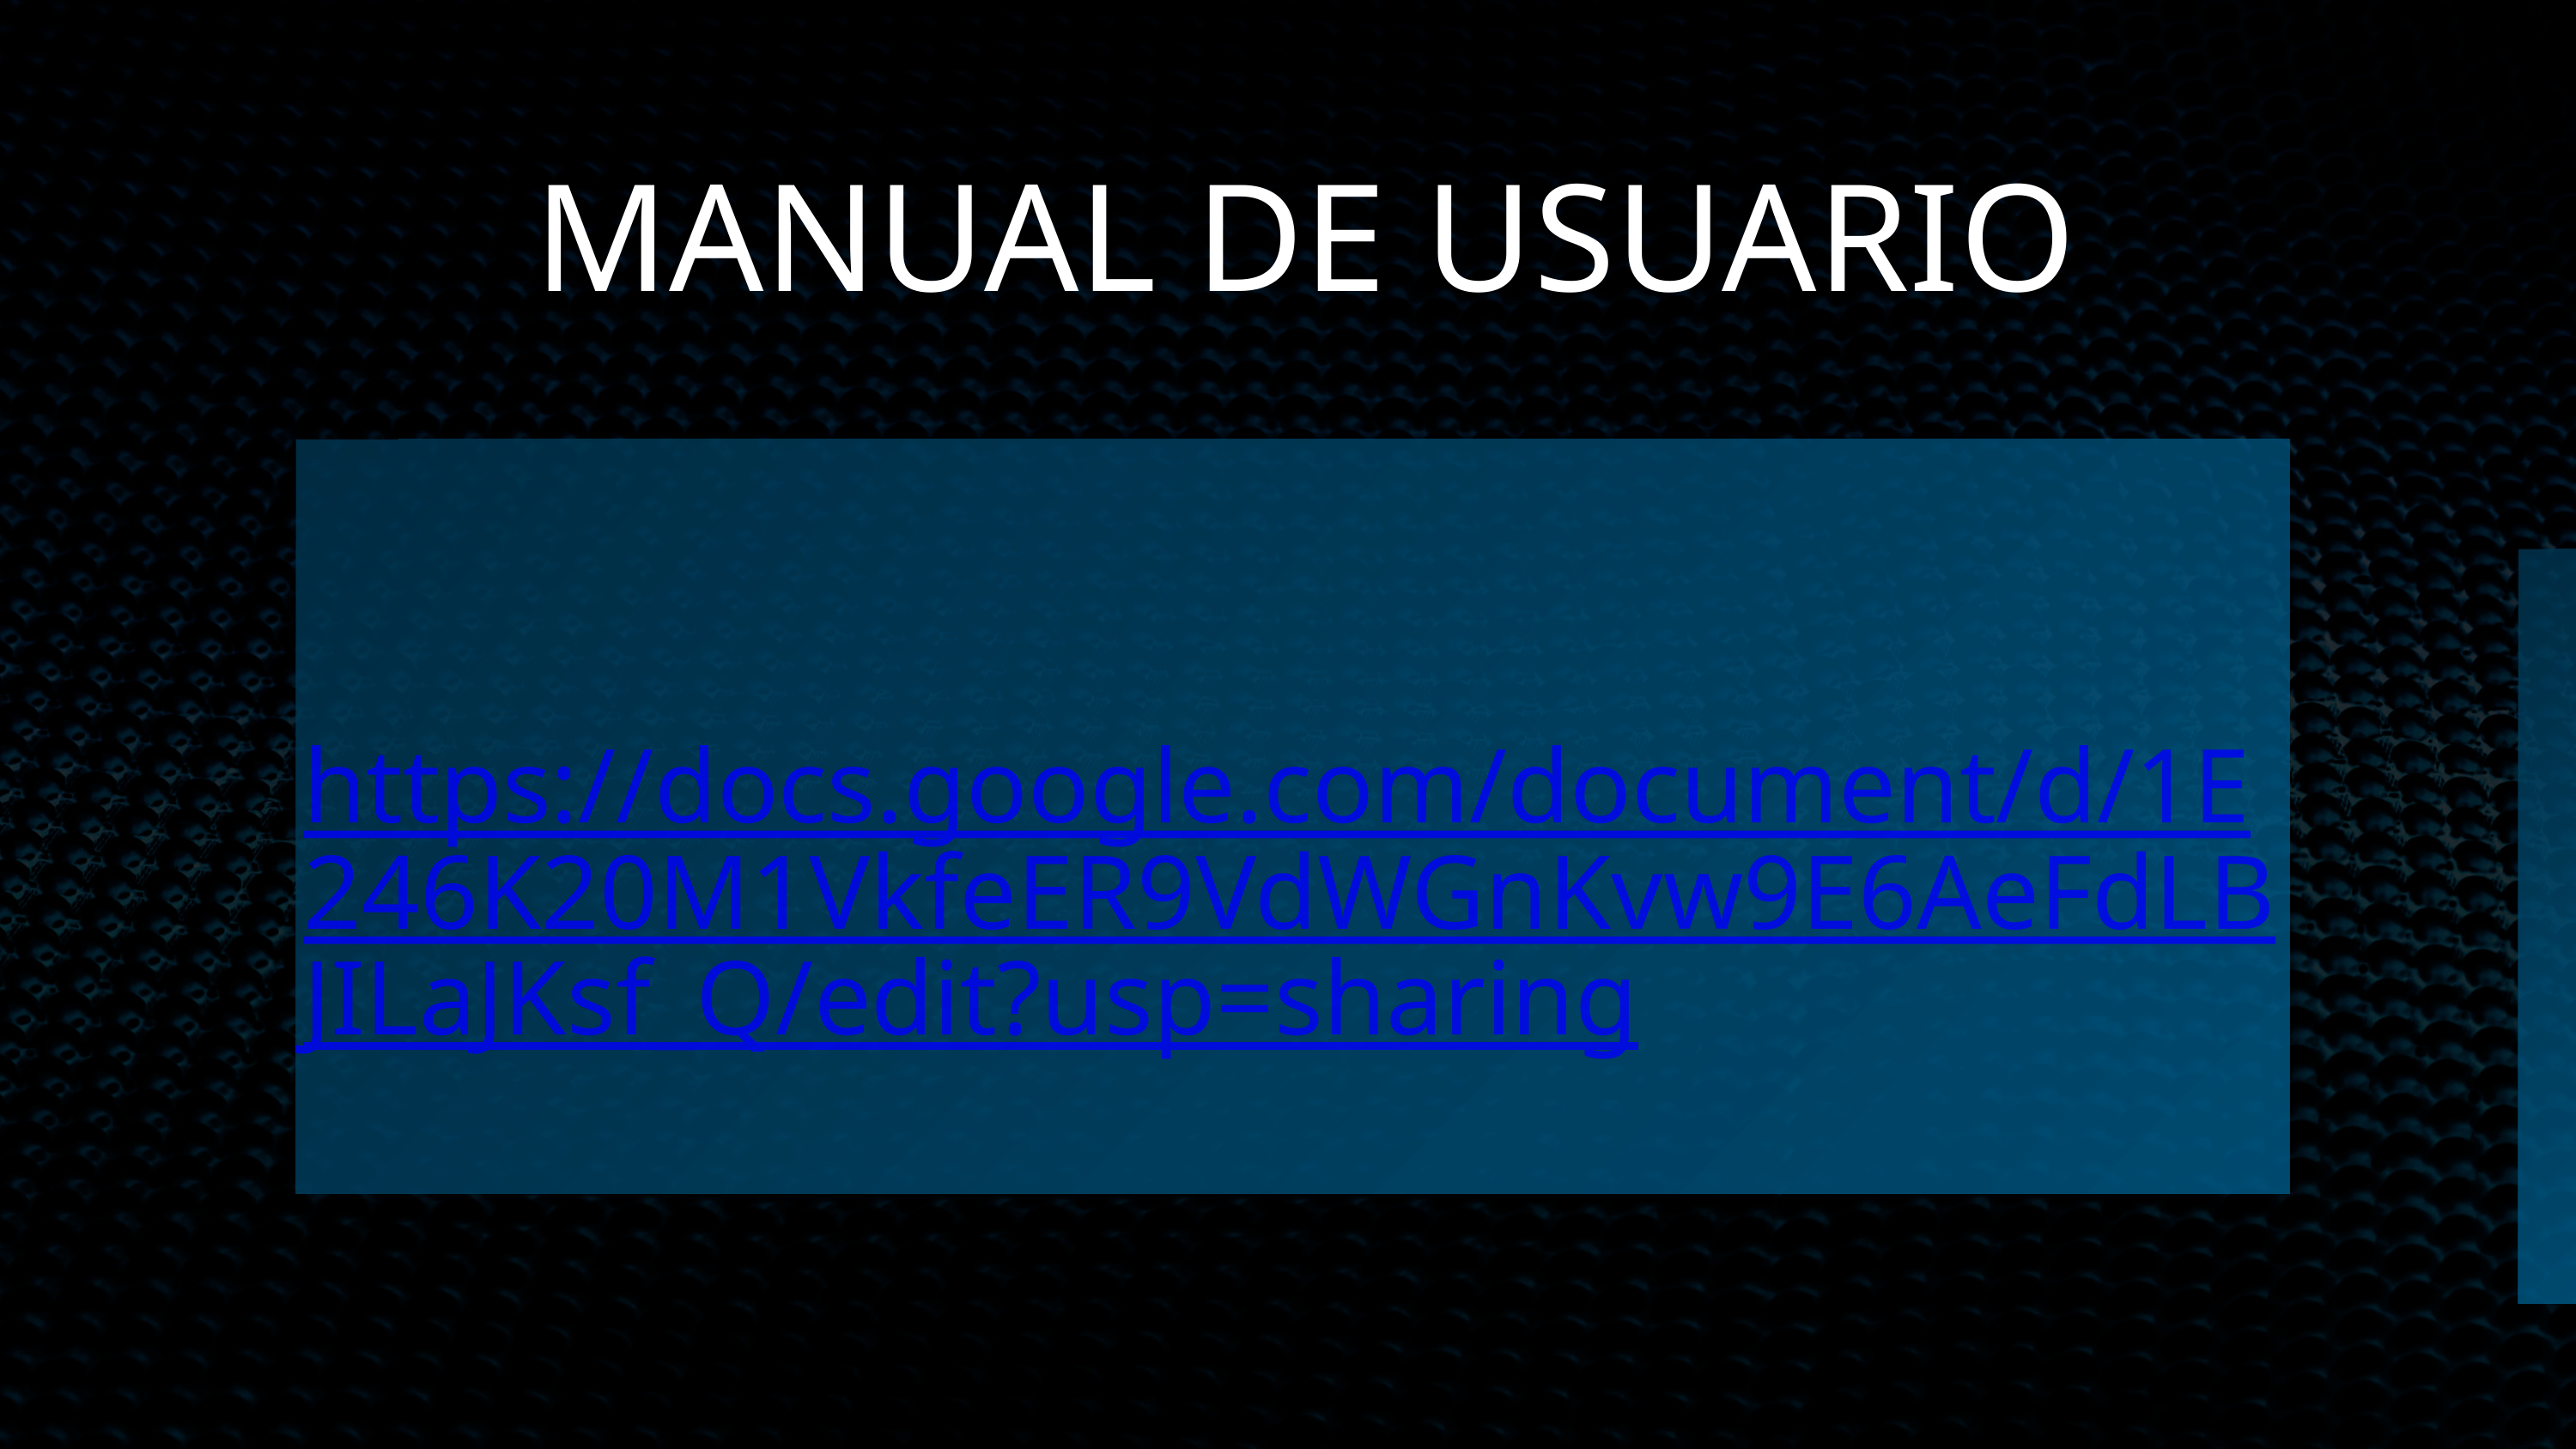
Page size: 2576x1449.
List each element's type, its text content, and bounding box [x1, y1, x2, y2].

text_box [2518, 549, 2576, 1304]
text_box [0, 0, 2576, 1449]
text_box MANUAL DE USUARIO [380, 143, 2231, 322]
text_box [295, 439, 2290, 1195]
